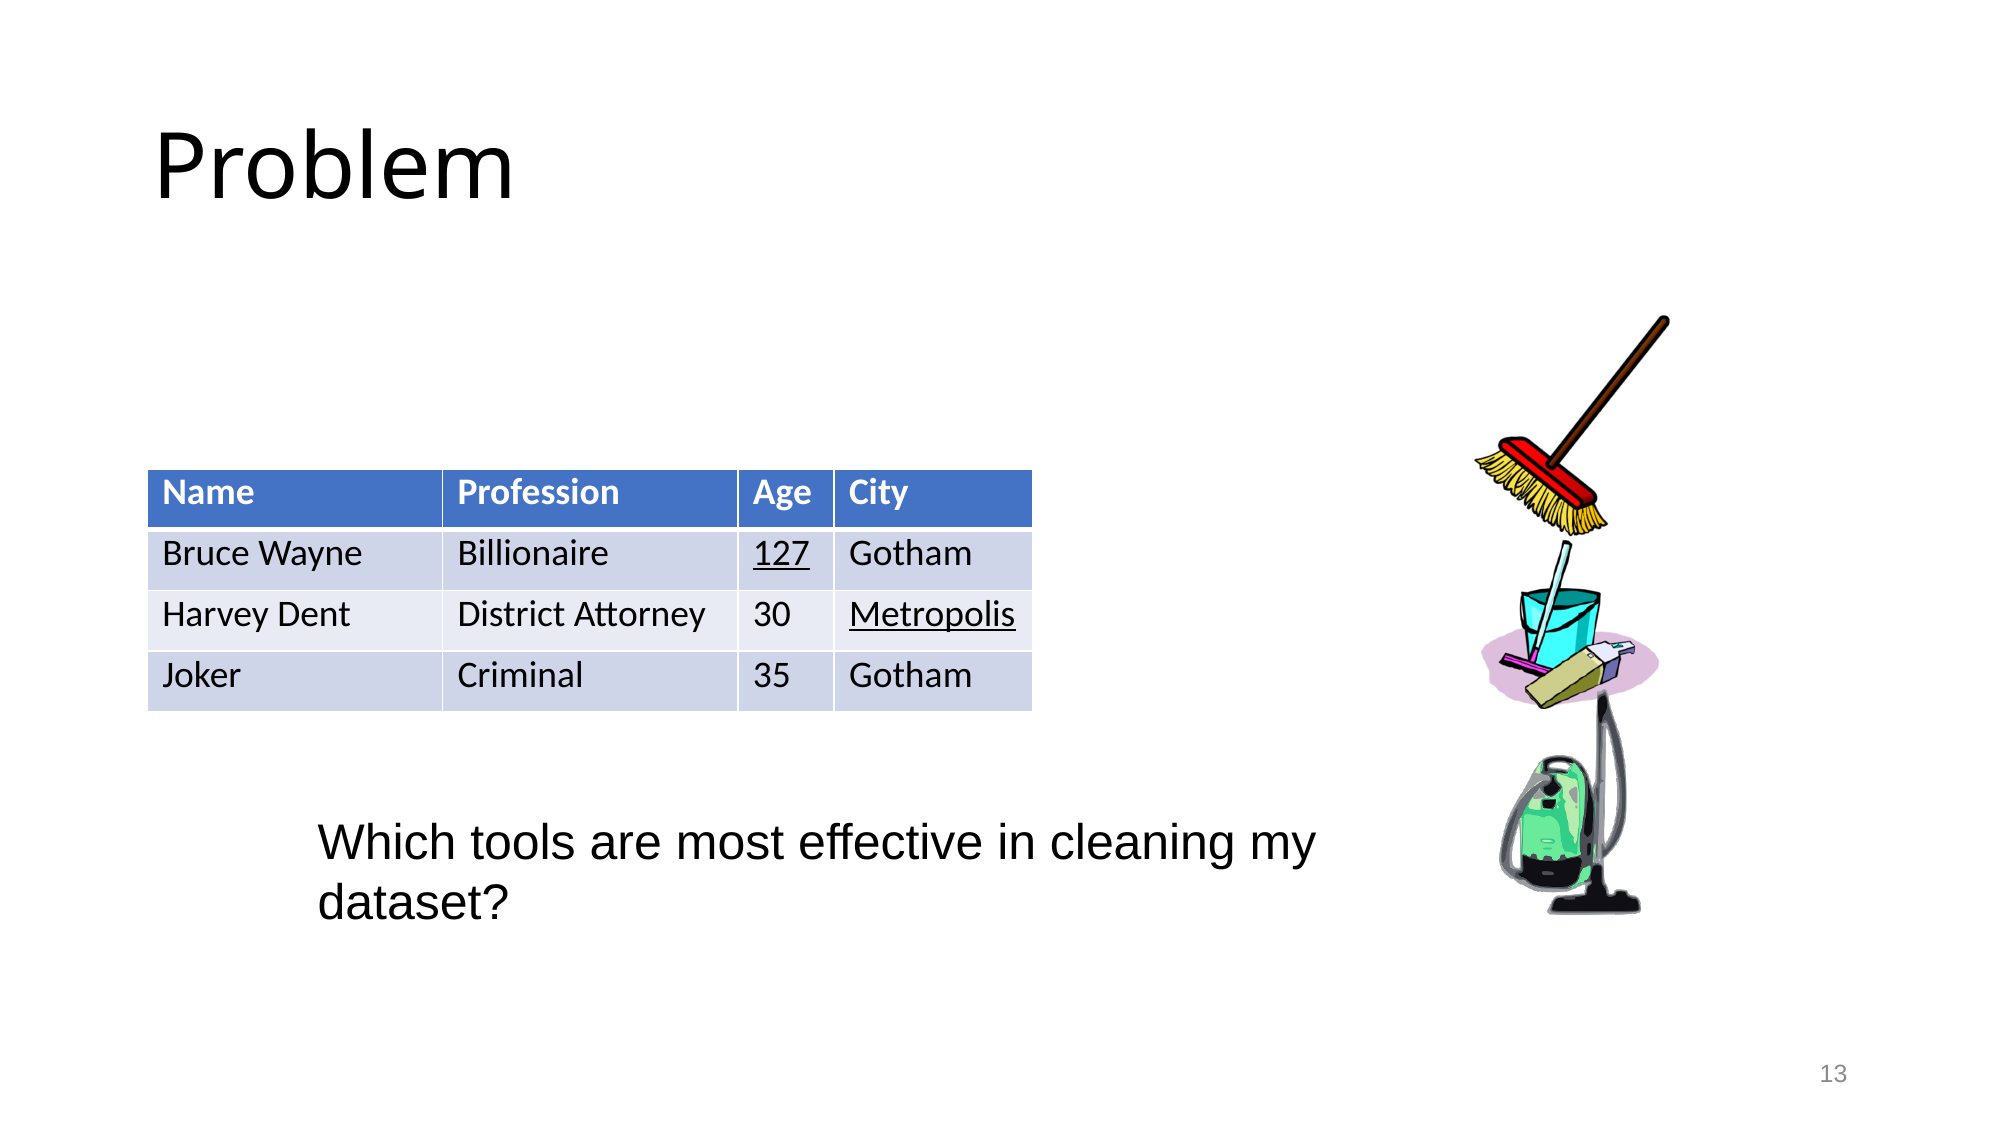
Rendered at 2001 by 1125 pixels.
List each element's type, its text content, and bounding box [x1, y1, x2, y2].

picture [1471, 306, 1669, 915]
table_cell Gotham [835, 652, 1032, 711]
table_cell District Attorney [443, 591, 737, 650]
table_cell 30 [739, 591, 833, 650]
table_cell Gotham [835, 532, 1032, 590]
table_cell Metropolis [835, 591, 1032, 650]
table_cell Criminal [443, 652, 737, 711]
title Problem [137, 59, 1863, 278]
text_box Which tools are most effective in cleaning my dataset? [303, 802, 1405, 937]
table_cell Billionaire [443, 532, 737, 590]
table_cell 127 [739, 532, 833, 590]
table_header City [835, 470, 1032, 527]
table_header Age [739, 470, 833, 527]
table_cell Joker [148, 652, 442, 711]
table_header Name [148, 470, 442, 527]
table_cell 35 [739, 652, 833, 711]
table_cell Harvey Dent [148, 591, 442, 650]
table_cell Bruce Wayne [148, 532, 442, 590]
table_header Profession [443, 470, 737, 527]
slide_number 13 [1412, 1042, 1863, 1103]
